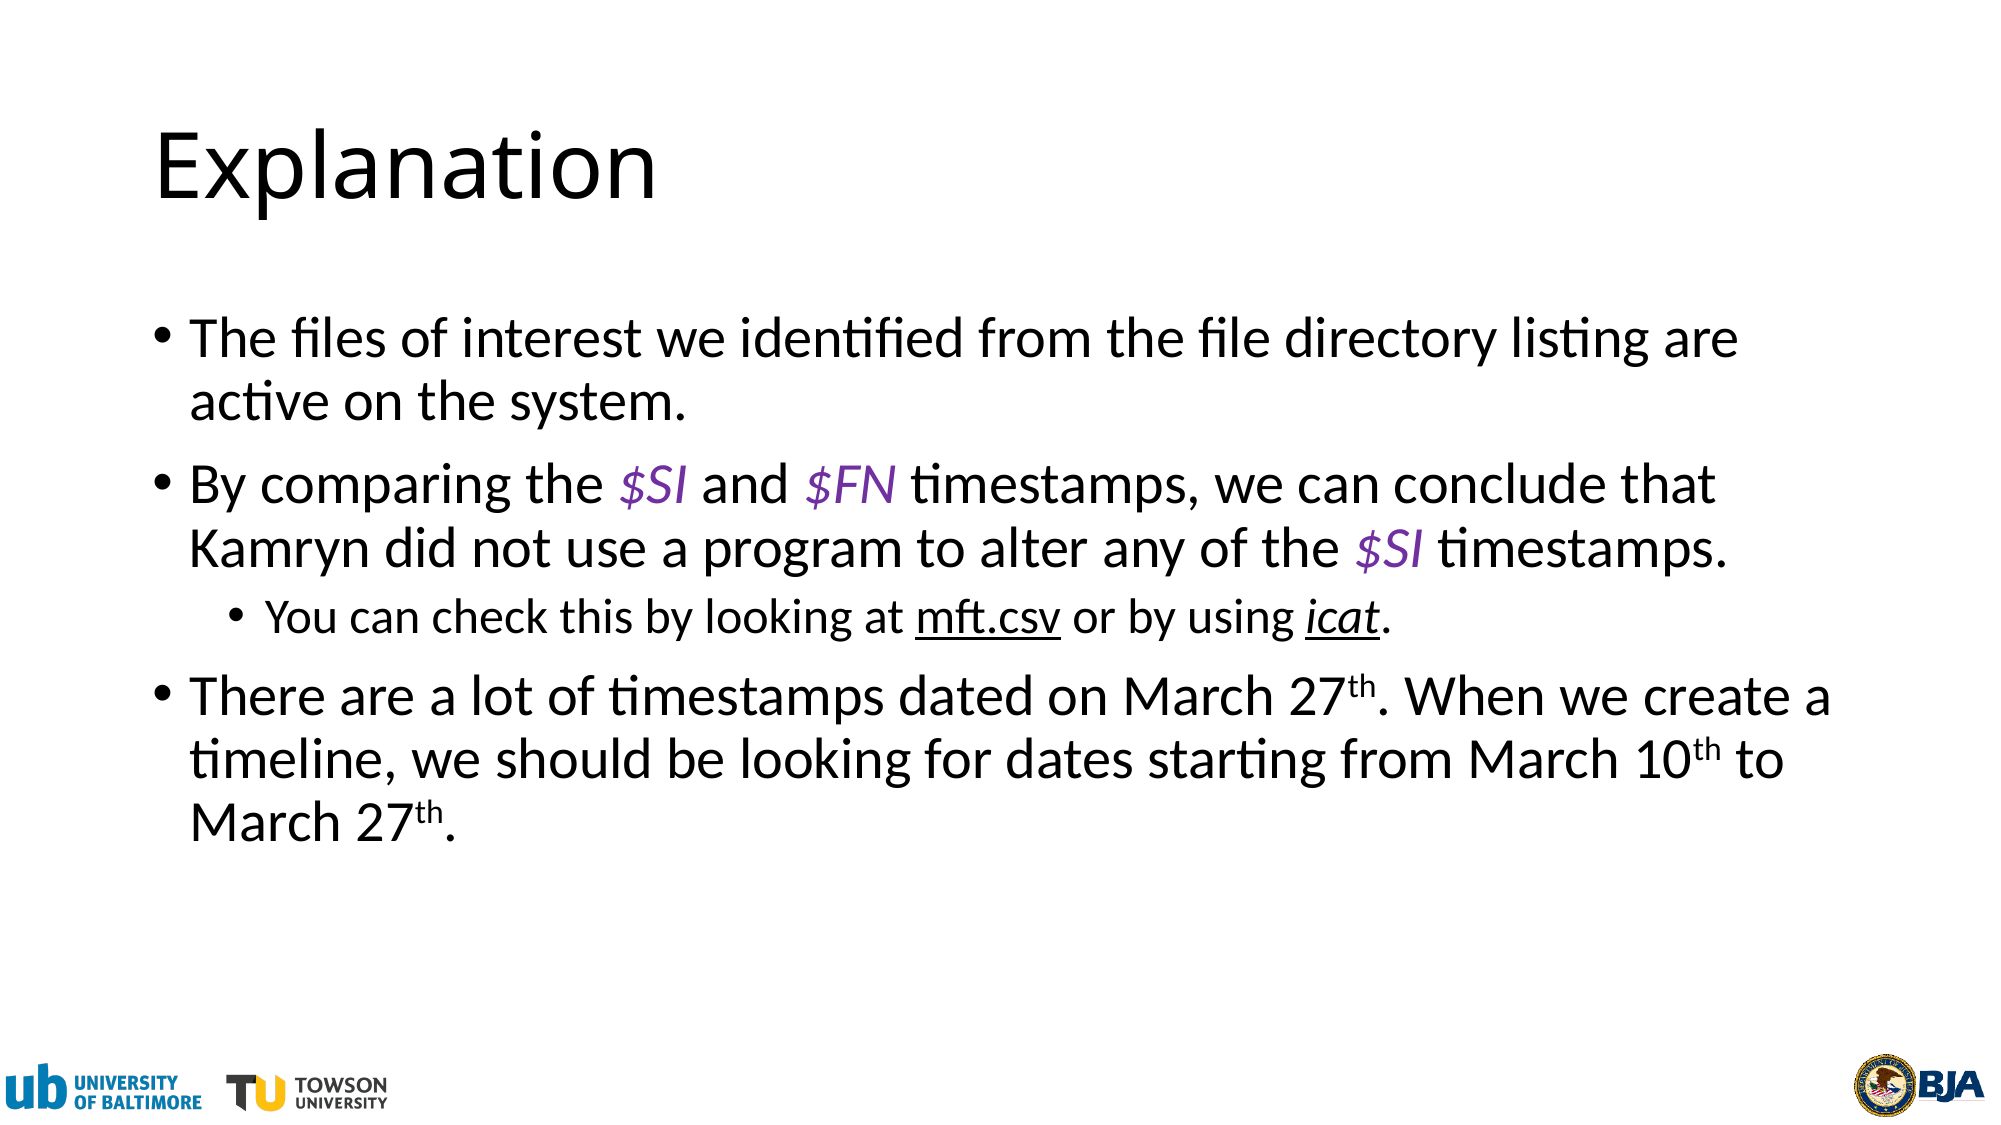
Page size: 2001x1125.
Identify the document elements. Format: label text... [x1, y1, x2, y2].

picture [1854, 1054, 1986, 1117]
picture [0, 1031, 407, 1125]
list The files of interest we identified from the file directory listing are active on the system. By comparing the $SI and $FN timestamps, we can conclude that Kamryn did not use a program to alter any of the $SI timestamps. You can check this by looking at mft.csv or by using icat. There are a lot of timestamps dated on March 27th. When we create a timeline, we should be looking for dates starting from March 10th to March 27th. [137, 299, 1863, 1014]
title Explanation [137, 59, 1863, 278]
